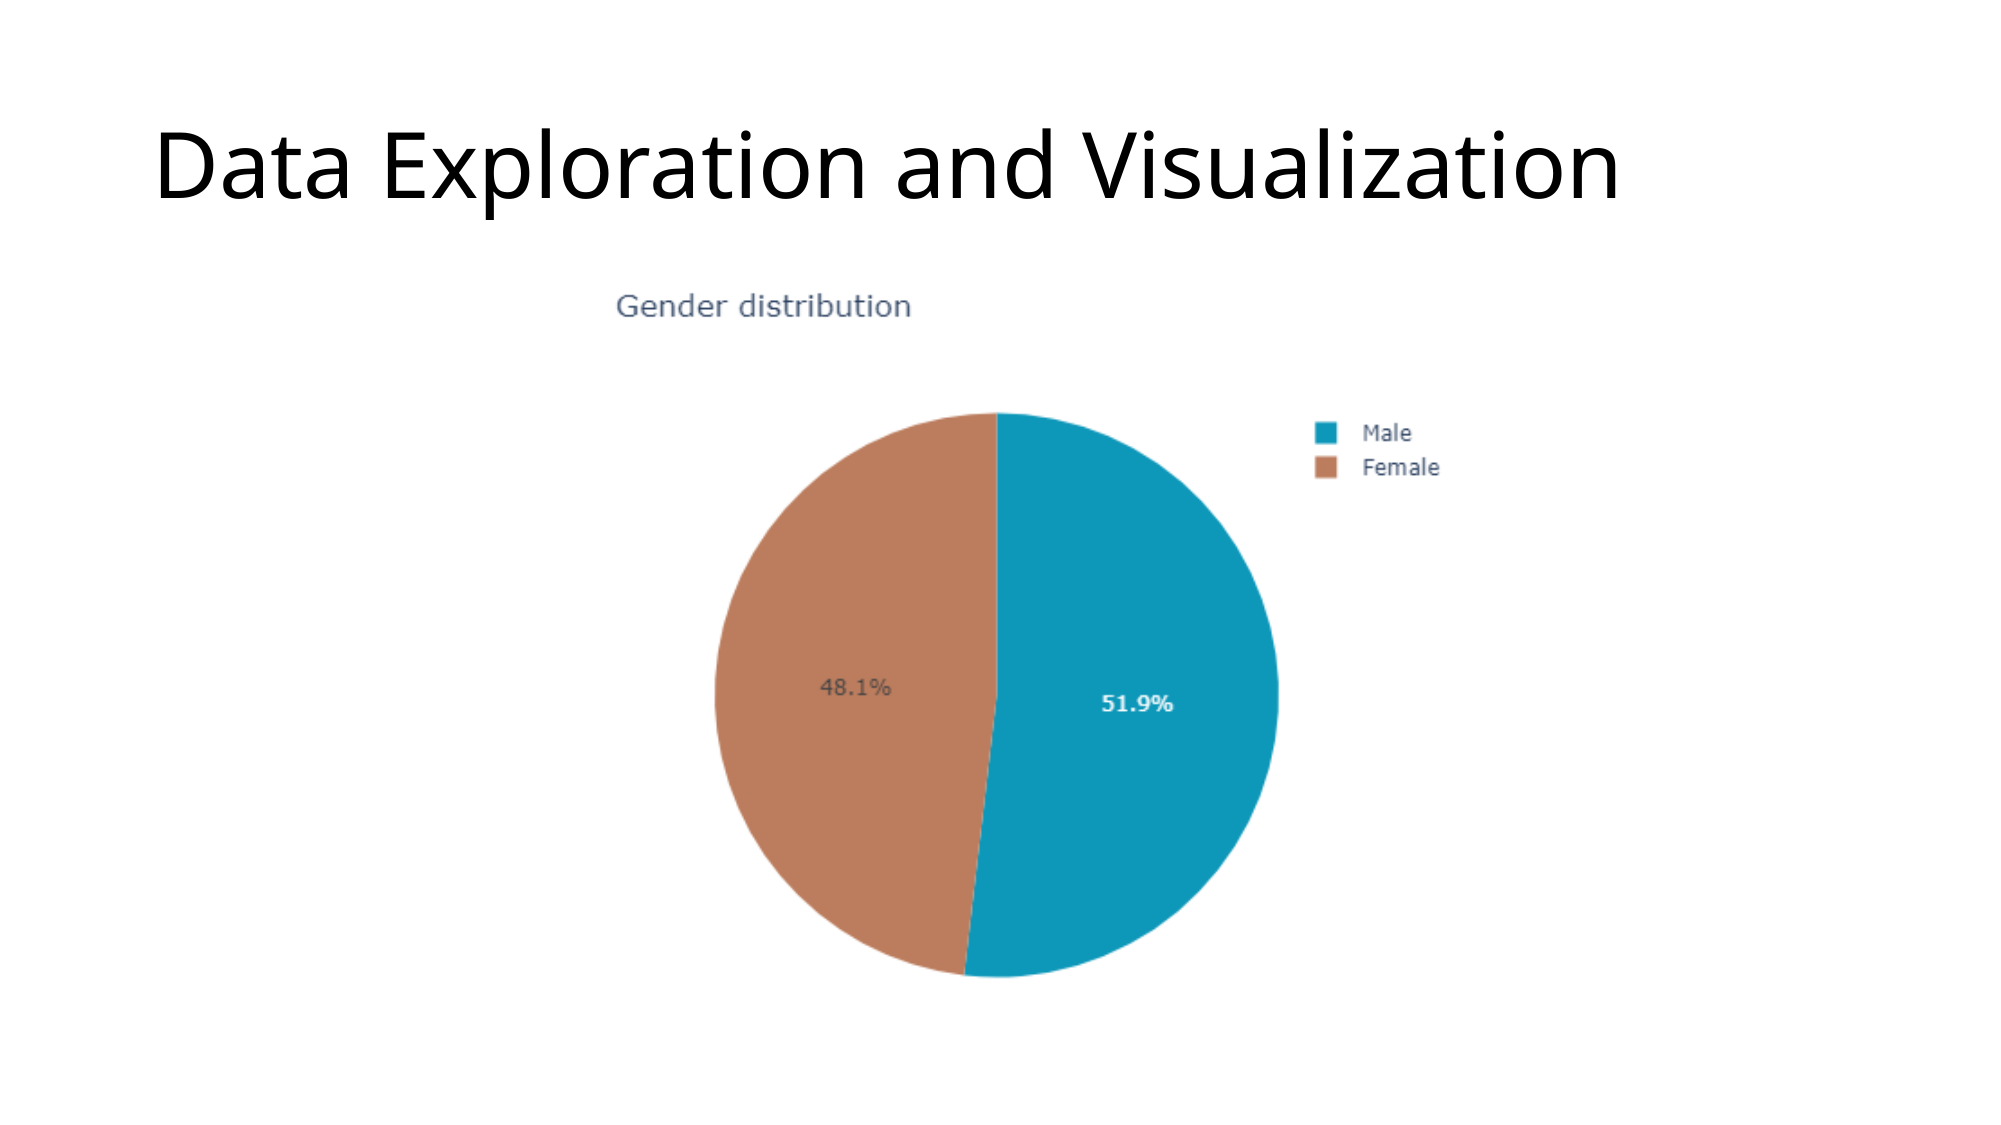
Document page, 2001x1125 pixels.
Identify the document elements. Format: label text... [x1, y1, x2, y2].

title Data Exploration and Visualization [137, 59, 1863, 278]
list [571, 227, 1472, 1125]
